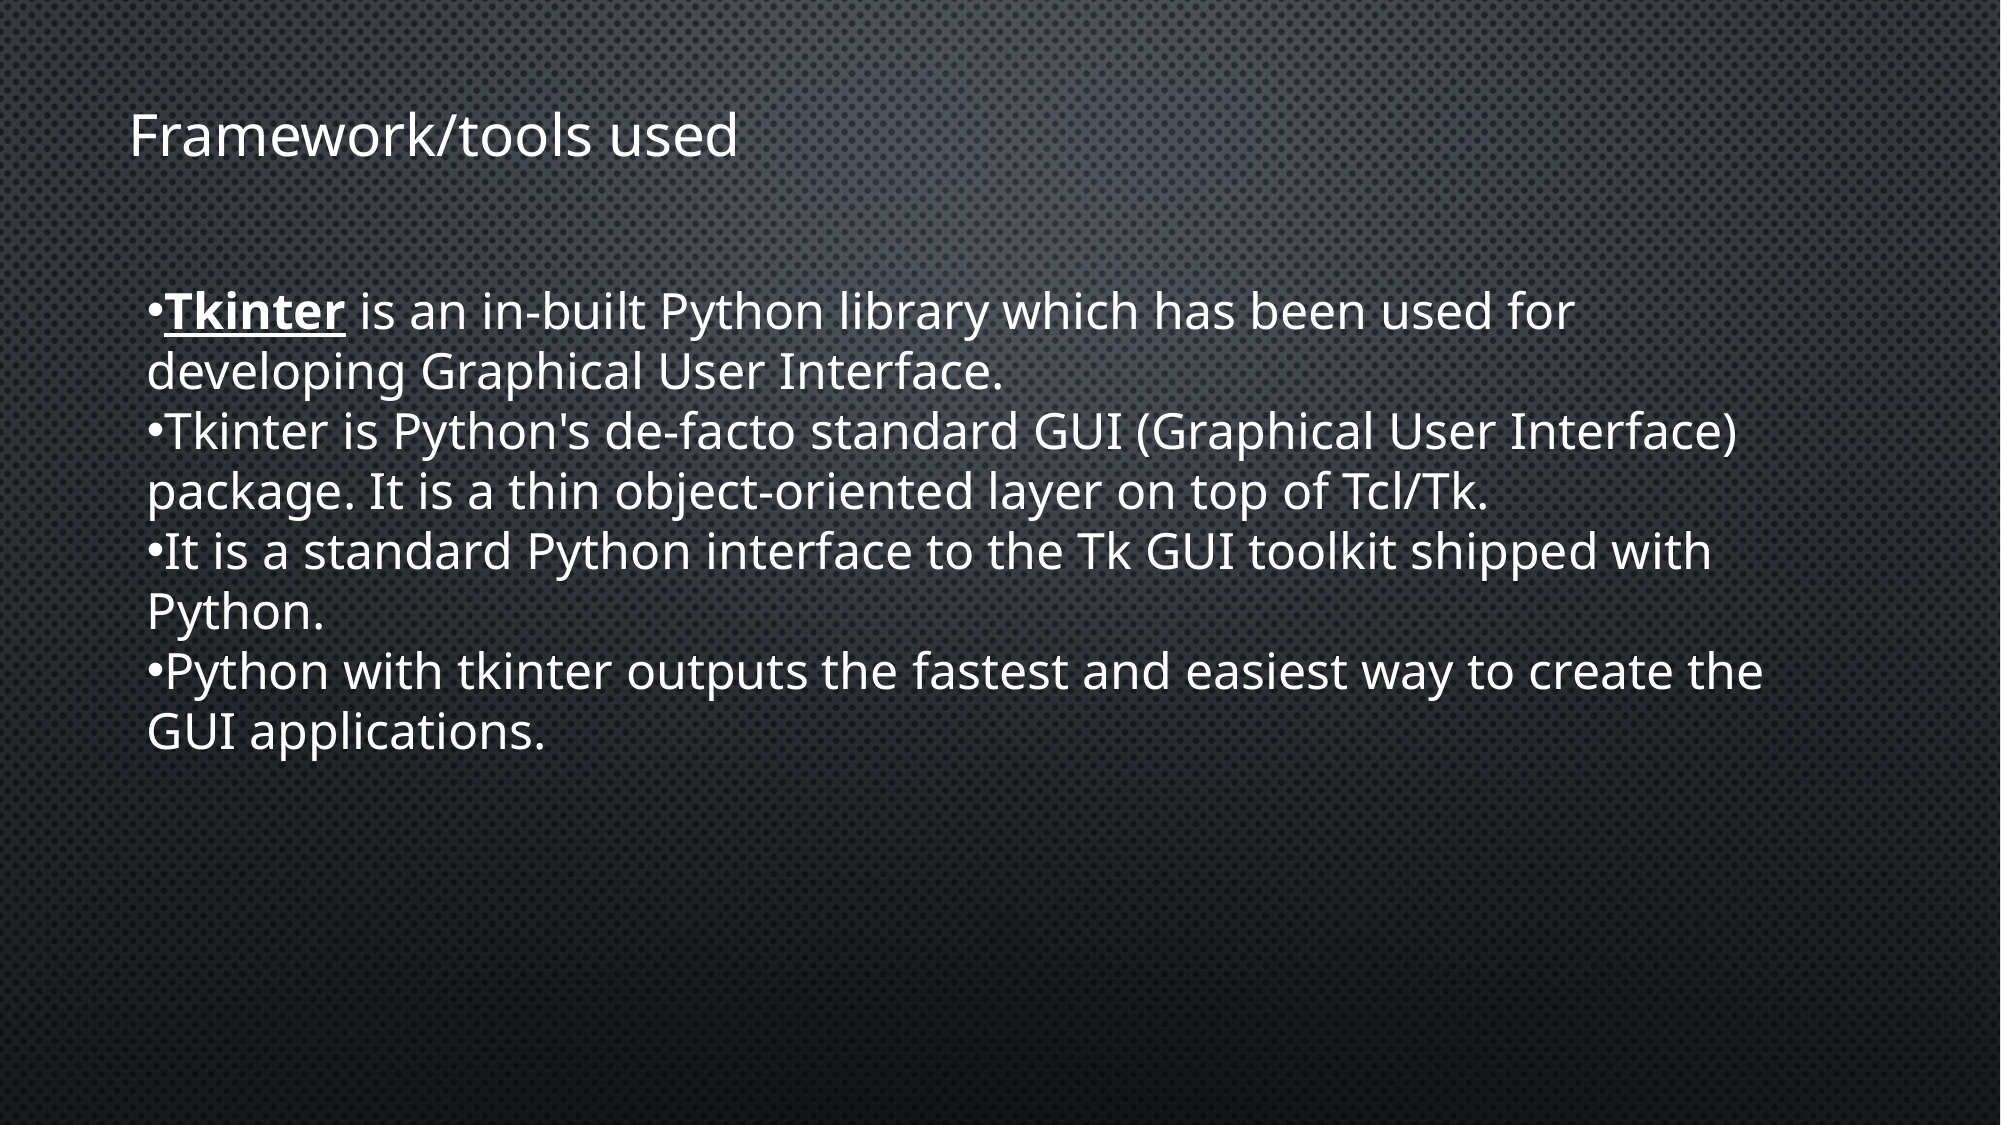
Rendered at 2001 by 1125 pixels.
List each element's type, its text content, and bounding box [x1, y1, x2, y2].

text_box Framework/tools used [113, 90, 756, 176]
text_box Tkinter is an in-built Python library which has been used for developing Graphical User Interface. Tkinter is Python's de-facto standard GUI (Graphical User Interface) package. It is a thin object-oriented layer on top of Tcl/Tk. It is a standard Python interface to the Tk GUI toolkit shipped with Python. Python with tkinter outputs the fastest and easiest way to create the GUI applications. [132, 272, 1844, 768]
